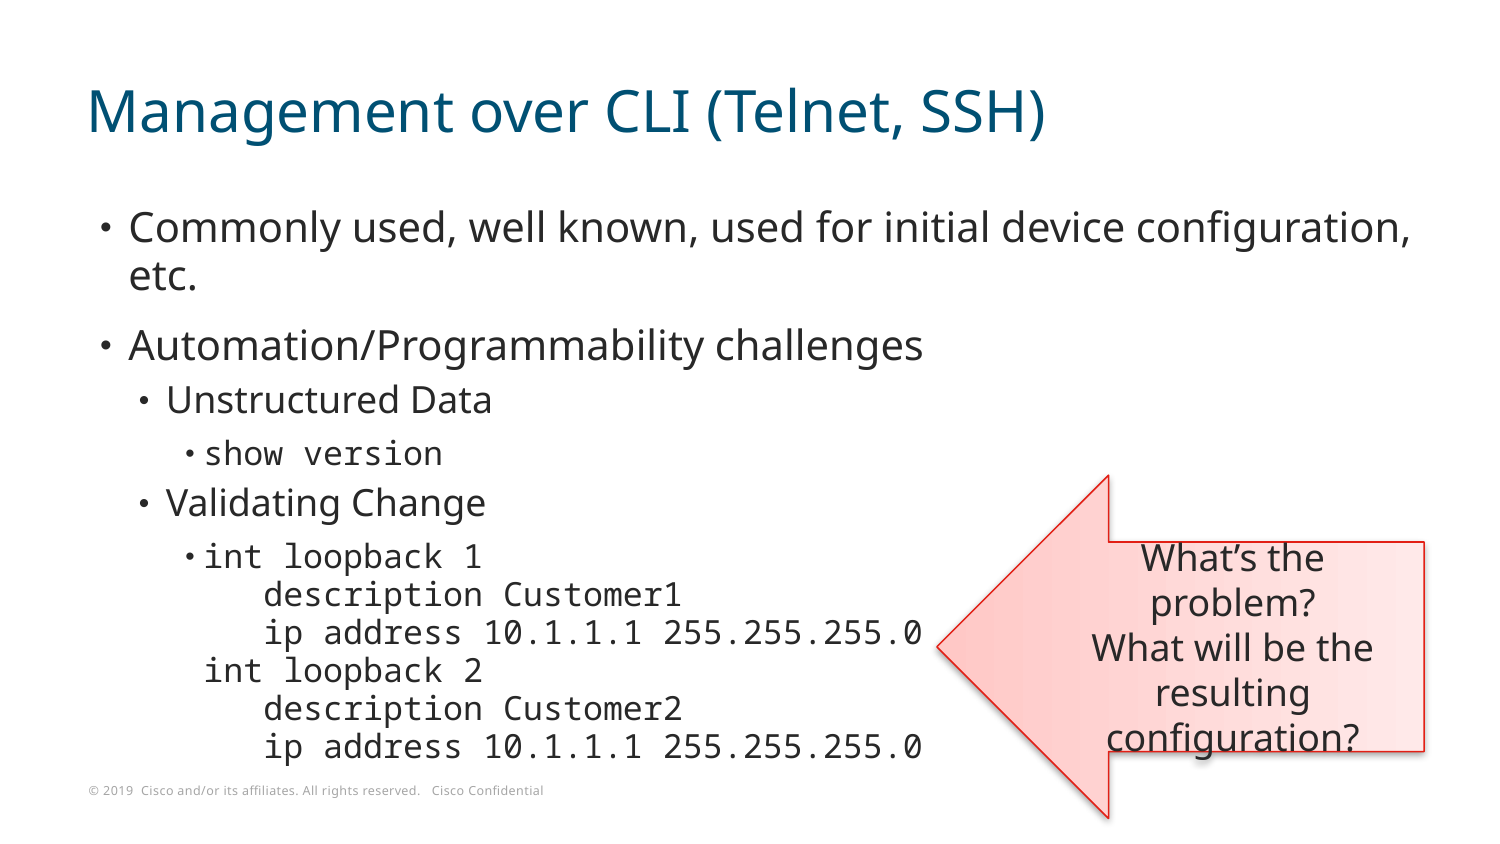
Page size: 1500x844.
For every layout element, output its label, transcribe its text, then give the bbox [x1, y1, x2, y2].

list Commonly used, well known, used for initial device configuration, etc. Automation/Programmability challenges Unstructured Data show version Validating Change int loopback 1 description Customer1 ip address 10.1.1.1 255.255.255.0 int loopback 2 description Customer2 ip address 10.1.1.1 255.255.255.0 [75, 197, 1434, 754]
text_box What’s the problem? What will be the resulting configuration? [936, 474, 1425, 820]
title Management over CLI (Telnet, SSH) [71, 55, 1441, 176]
